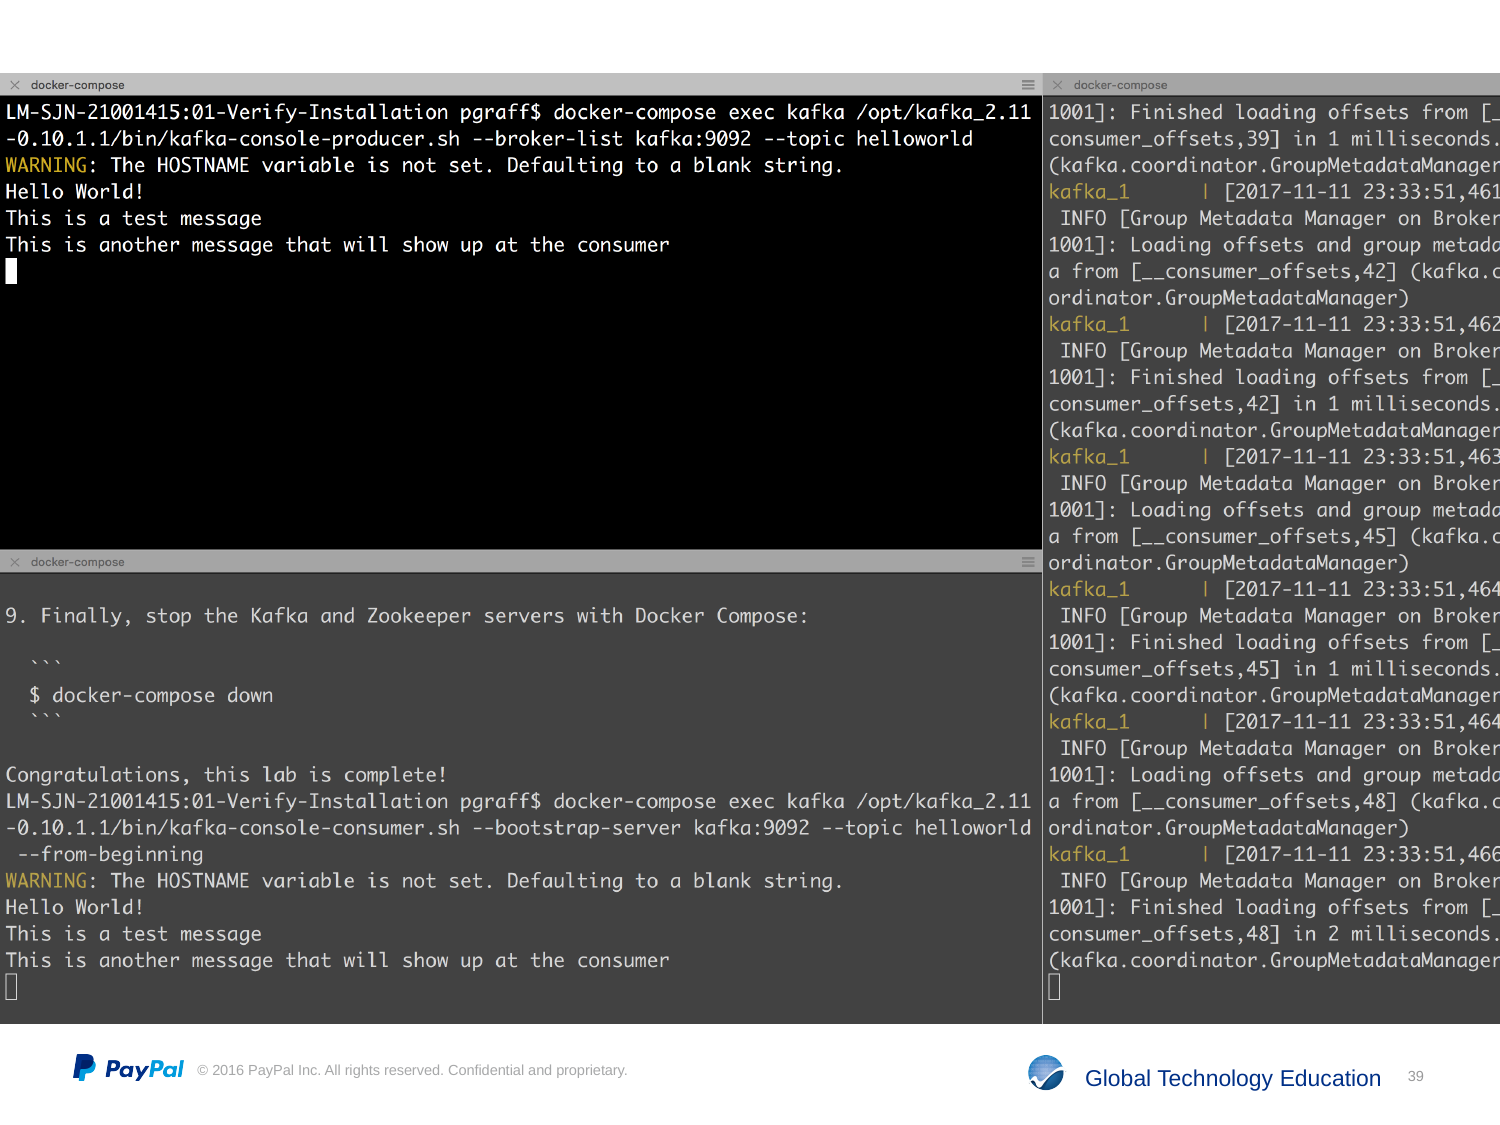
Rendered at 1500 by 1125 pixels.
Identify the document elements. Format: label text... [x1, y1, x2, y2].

slide_number 39 [1383, 1045, 1439, 1106]
picture [1023, 1050, 1070, 1095]
picture [0, 73, 1500, 1025]
picture [73, 1054, 184, 1081]
